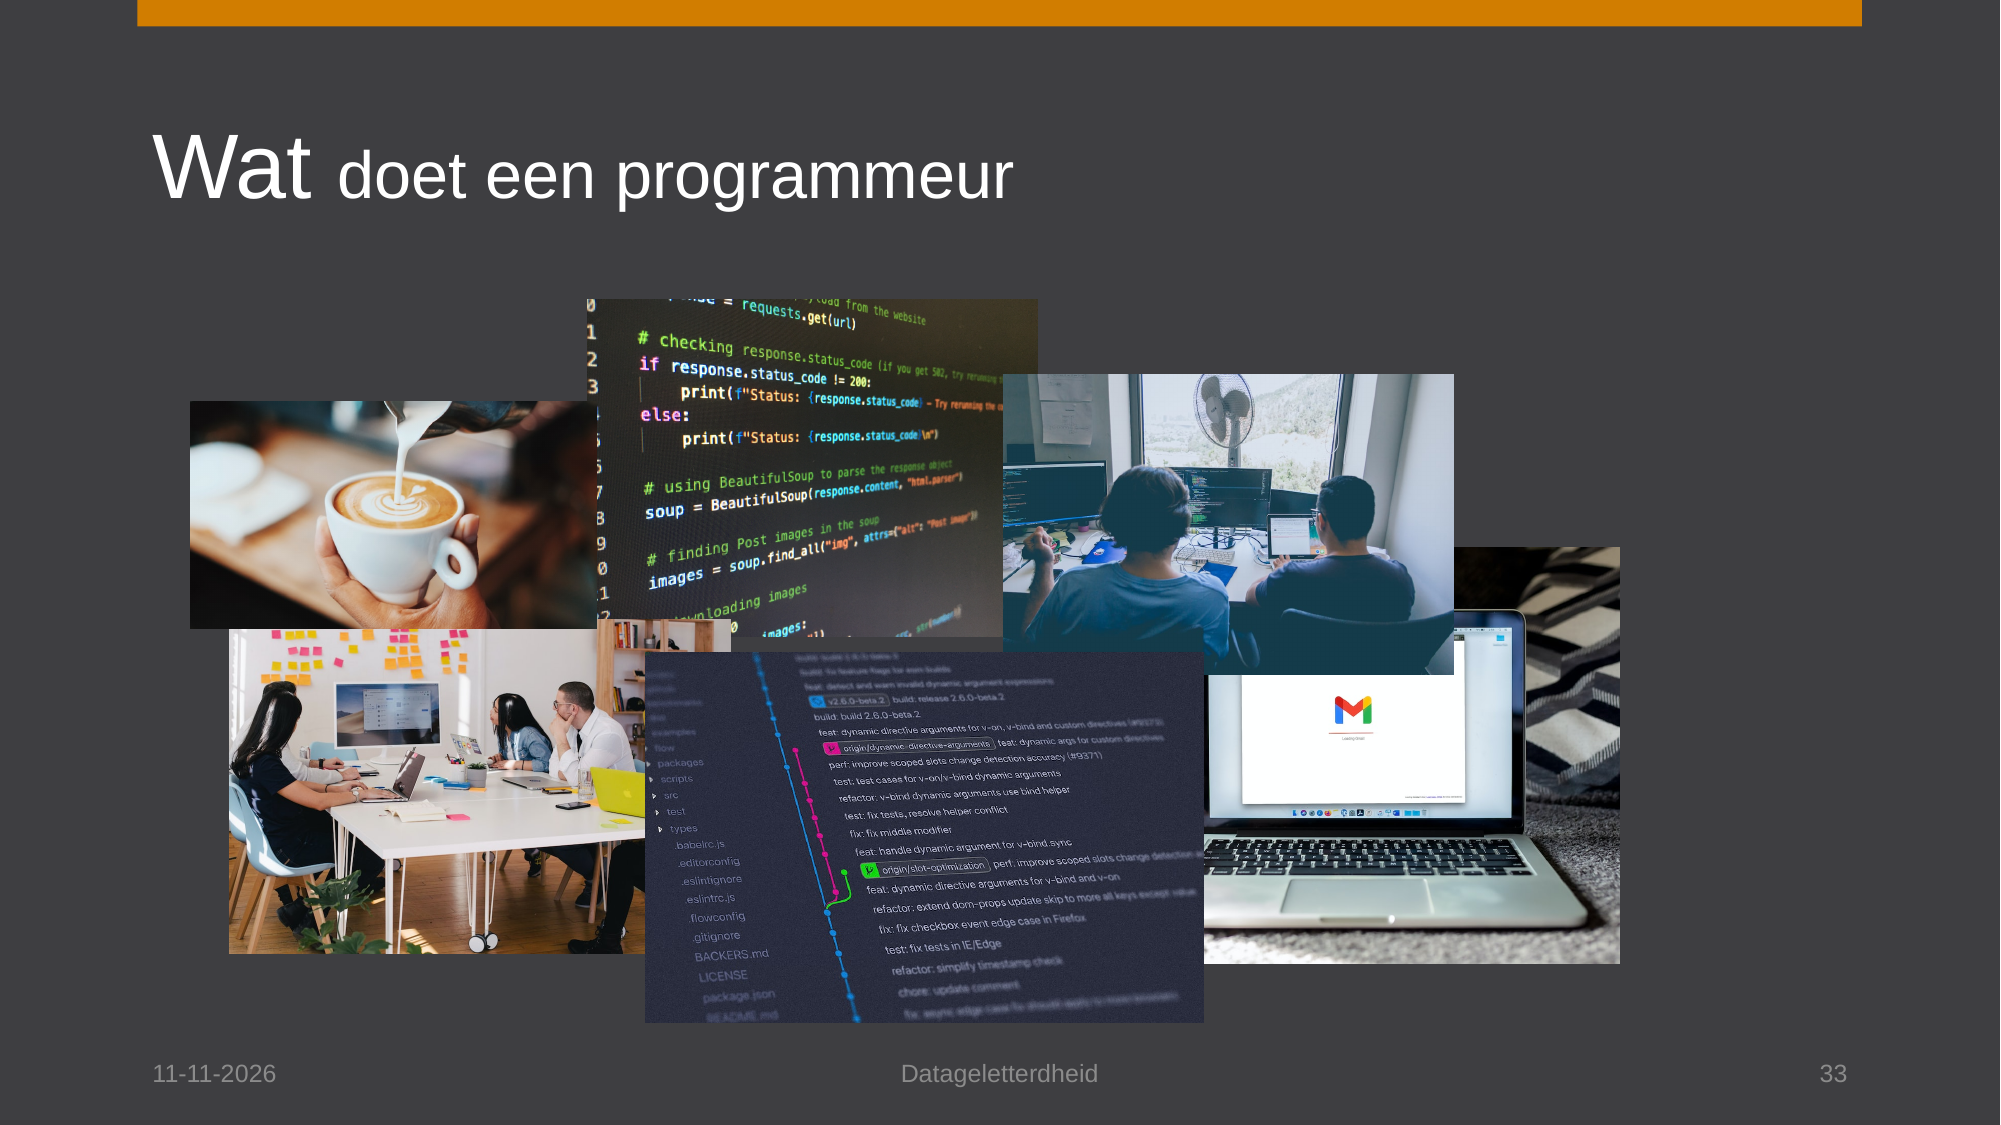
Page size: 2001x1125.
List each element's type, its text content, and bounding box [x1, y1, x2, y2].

title Wat doet een programmeur [137, 59, 1863, 278]
footer Datageletterdheid [662, 1042, 1338, 1103]
picture [190, 299, 1620, 1023]
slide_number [137, 1042, 588, 1103]
slide_number 33 [1412, 1042, 1863, 1103]
